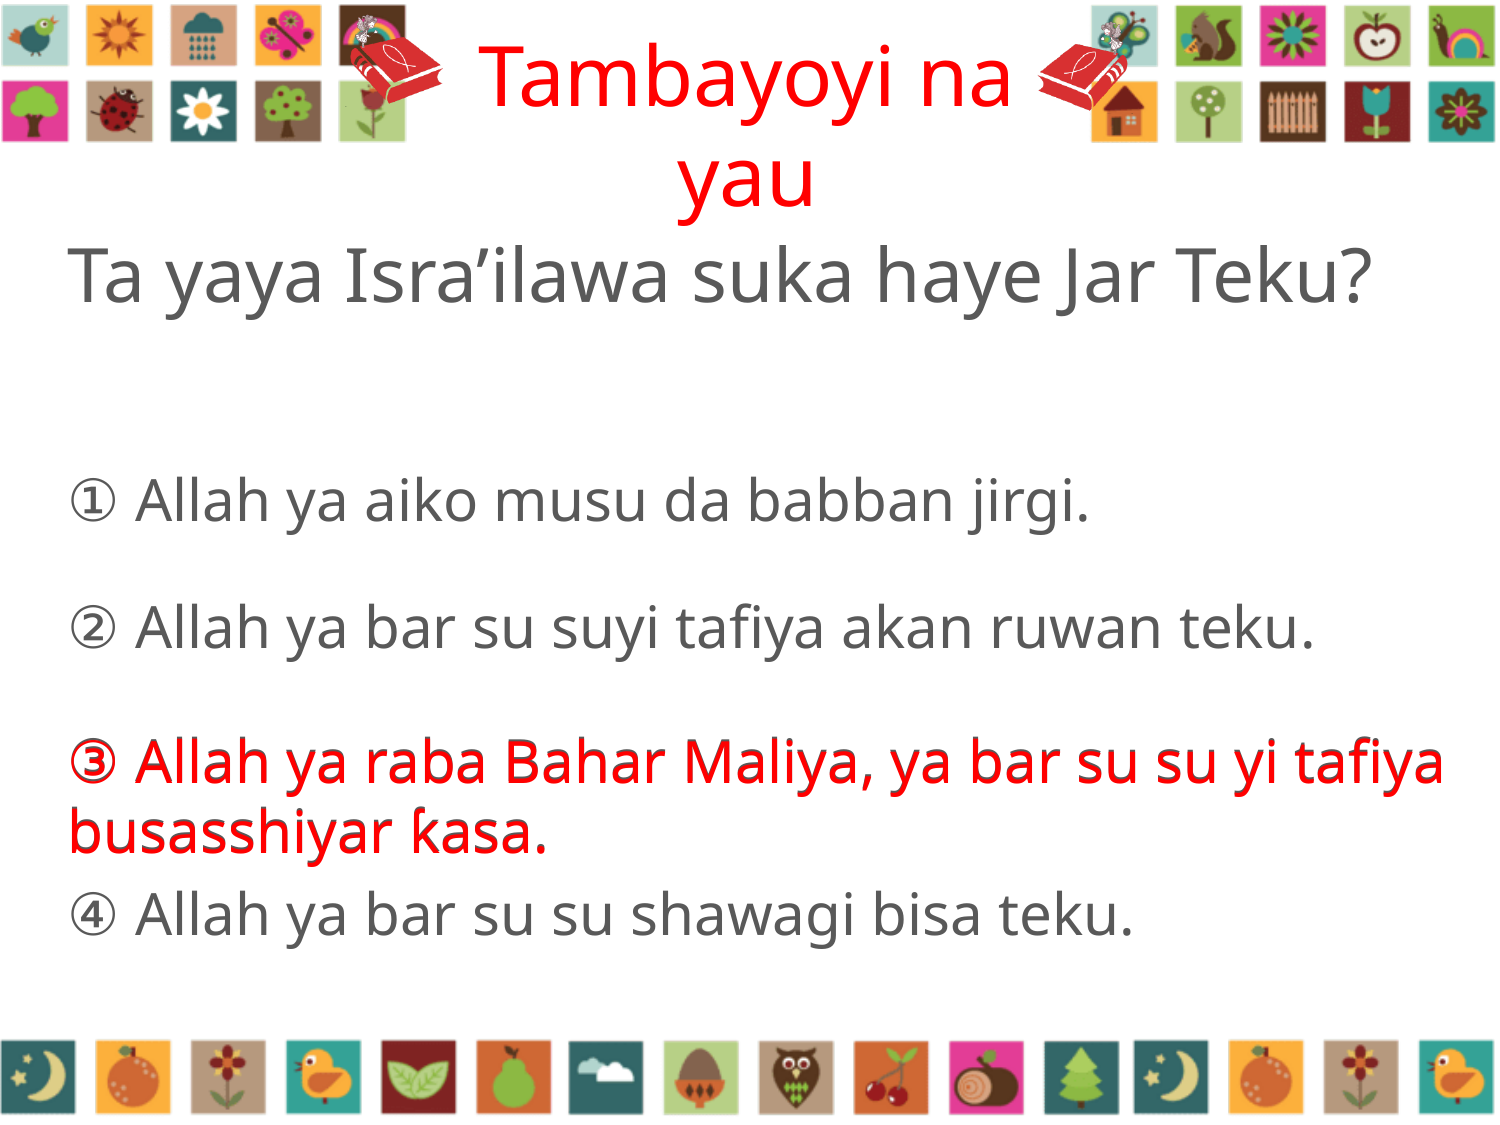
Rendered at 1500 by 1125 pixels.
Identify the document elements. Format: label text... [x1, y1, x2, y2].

text_box Tambayoyi na yau [414, 16, 1080, 219]
picture [1005, 3, 1500, 150]
text_box ① Allah ya aiko musu da babban jirgi. [53, 456, 1436, 541]
text_box Ta yaya Isra’ilawa suka haye Jar Teku? [53, 219, 1436, 325]
text_box ③ Allah ya raba Bahar Maliya, ya bar su su yi tafiya busasshiyar ƙasa. [53, 717, 1483, 873]
picture [0, 0, 475, 150]
text_box ② Allah ya bar su suyi tafiya akan ruwan teku. [53, 582, 1436, 668]
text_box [0, 1028, 1500, 1118]
text_box ④ Allah ya bar su su shawagi bisa teku. [53, 873, 1483, 955]
